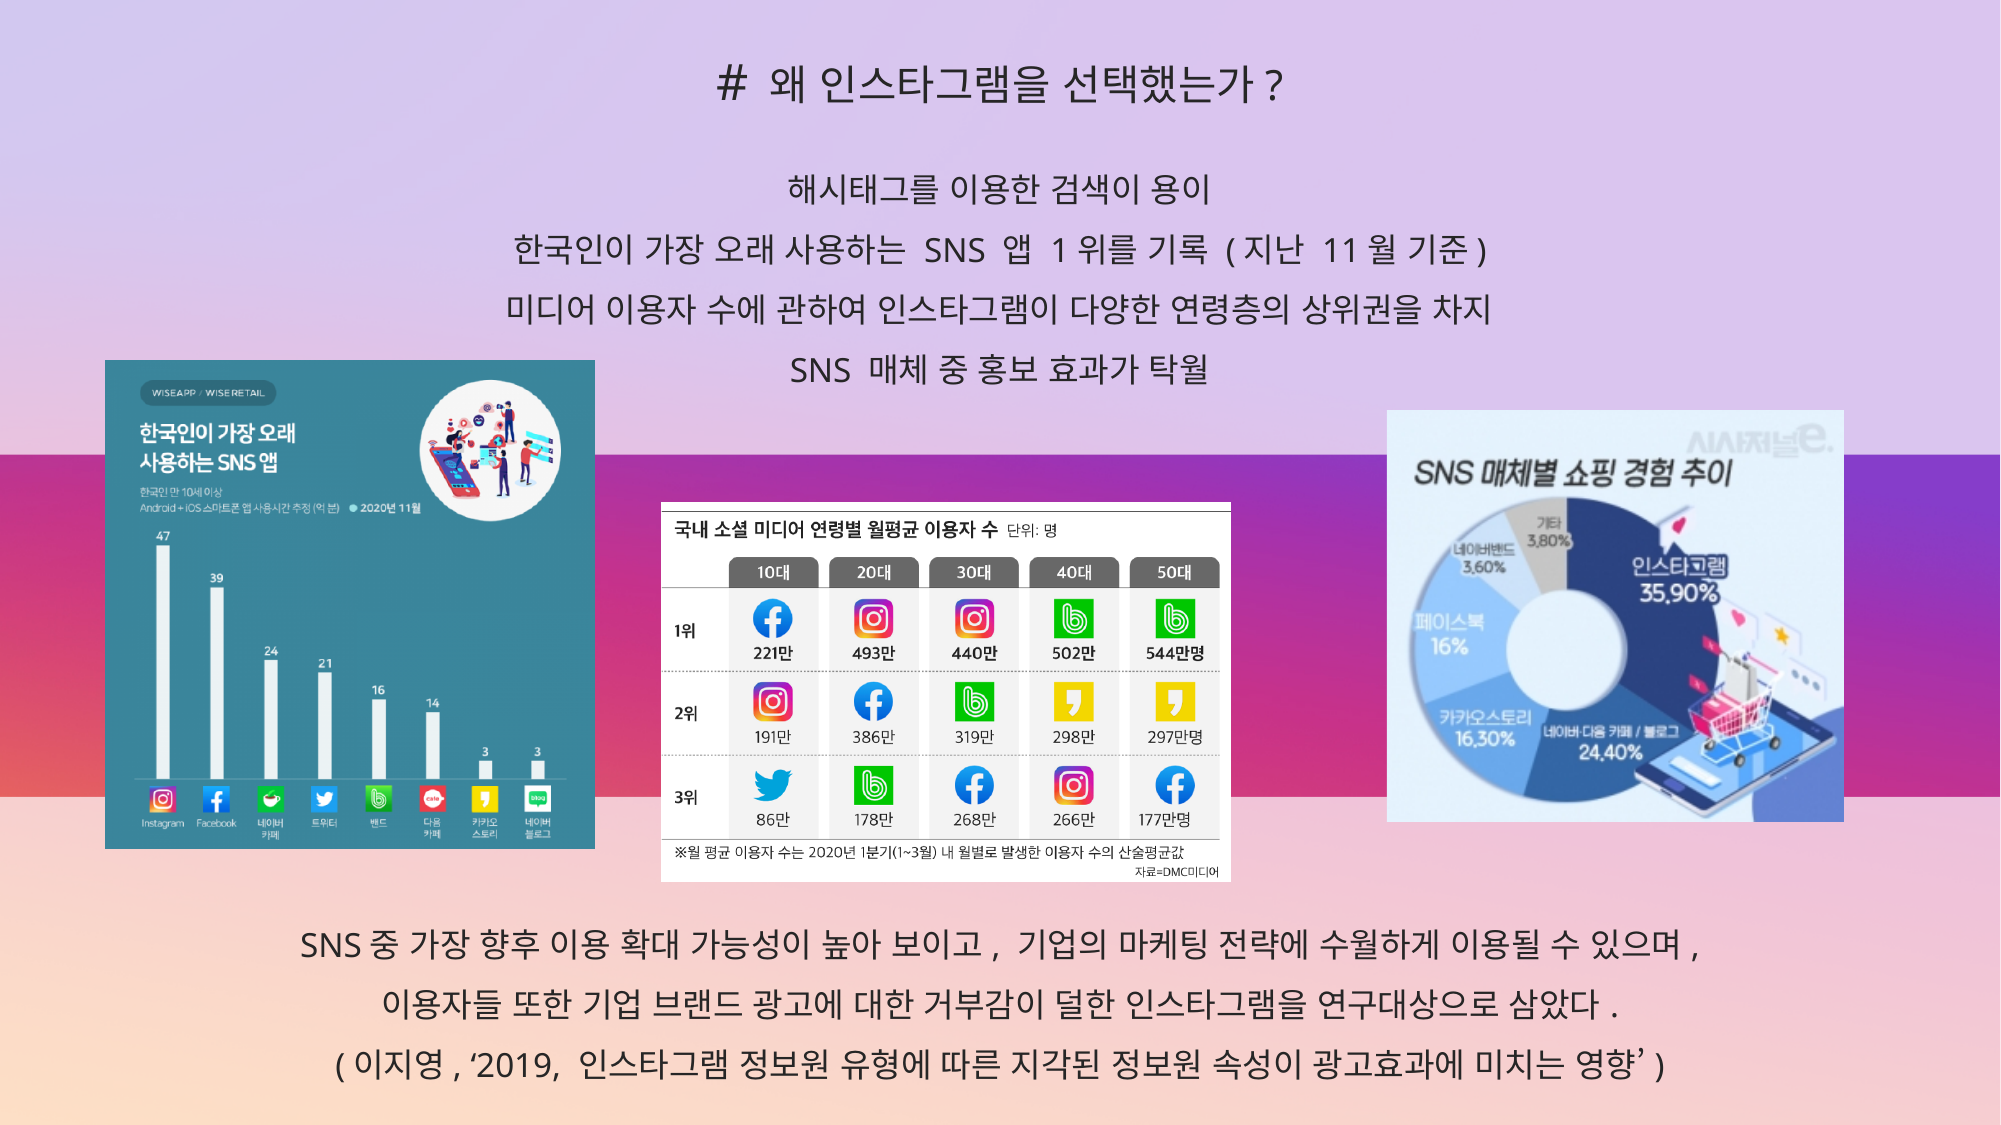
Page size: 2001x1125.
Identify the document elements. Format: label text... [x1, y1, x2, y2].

text_box # 왜 인스타그램을 선택했는가? [701, 43, 1298, 119]
text_box SNS중 가장 향후 이용 확대 가능성이 높아 보이고, 기업의 마케팅 전략에 수월하게 이용될 수 있으며, 이용자들 또한 기업 브랜드 광고에 대한 거부감이 덜한 인스타그램을 연구대상으로 삼았다. (이지영, ‘2019, 인스타그램 정보원 유형에 따른 지각된 정보원 속성이 광고효과에 미치는 영향’) [257, 896, 1743, 1092]
text_box [0, 0, 2000, 456]
text_box [0, 796, 2000, 1125]
picture [0, 0, 2001, 1125]
text_box 해시태그를 이용한 검색이 용이 한국인이 가장 오래 사용하는 SNS 앱 1위를 기록 (지난 11월 기준) 미디어 이용자 수에 관하여 인스타그램이 다양한 연령층의 상위권을 차지 SNS 매체 중 홍보 효과가 탁월 [470, 142, 1530, 397]
